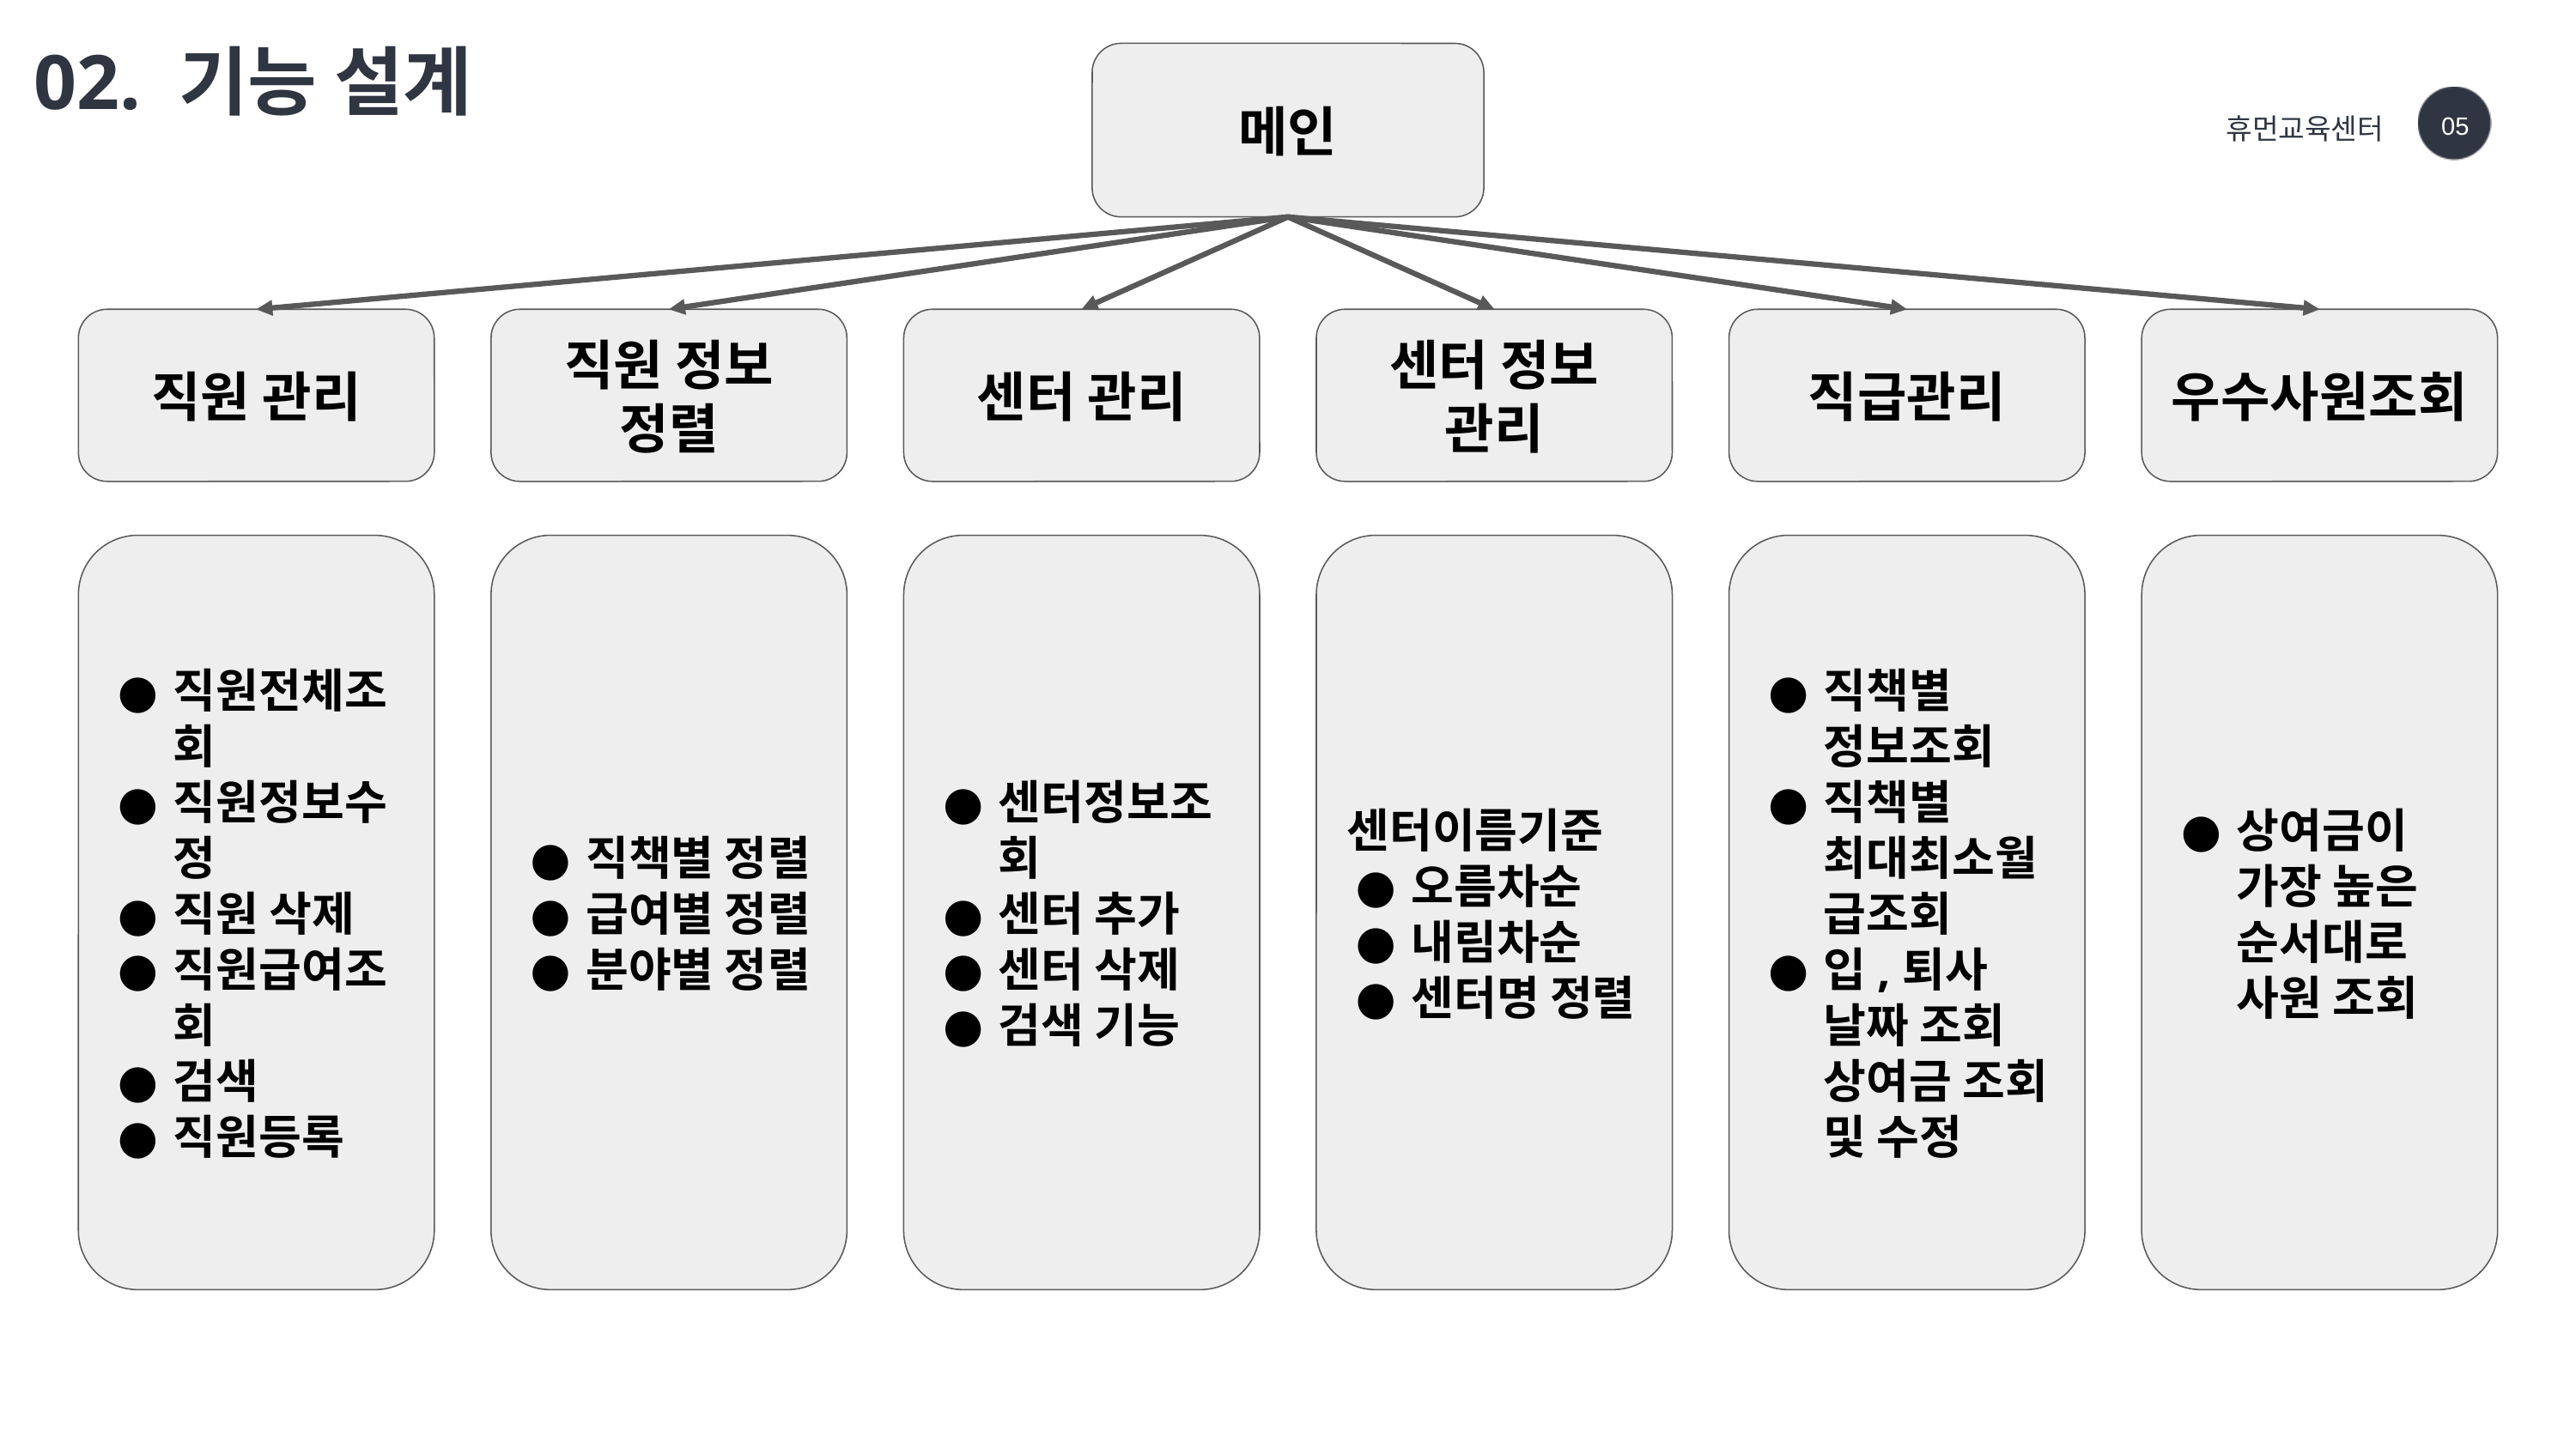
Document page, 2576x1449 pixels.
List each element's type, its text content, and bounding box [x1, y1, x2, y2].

text_box 02. 기능 설계 [21, 21, 924, 137]
text_box 직원 정보 정렬 [490, 316, 848, 482]
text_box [256, 216, 1080, 310]
text_box 직원 관리 [78, 309, 434, 482]
text_box 우수사원조회 [2142, 309, 2498, 482]
text_box 센터정보조회 센터 추가 센터 삭제 검색 기능 [903, 535, 1260, 1290]
text_box 직책별 정보조회 직책별 최대최소월급조회 입,퇴사 날짜 조회 상여금 조회 및 수정 [1728, 535, 2086, 1290]
text_box 상여금이 가장 높은 순서대로 사원 조회 [2142, 535, 2498, 1290]
text_box 센터 정보 관리 [1316, 317, 1673, 482]
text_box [1287, 216, 2320, 310]
text_box 메인 [1091, 43, 1485, 215]
text_box 직원전체조회 직원정보수정 직원 삭제 직원급여조회 검색 직원등록 [78, 535, 434, 1290]
text_box 직급관리 [1728, 316, 2086, 482]
text_box 직책별 정렬 급여별 정렬 분야별 정렬 [490, 535, 848, 1290]
text_box 센터 관리 [903, 317, 1260, 482]
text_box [2044, 86, 2518, 161]
text_box 센터이름기준 오름차순 내림차순 센터명 정렬 [1315, 535, 1673, 1290]
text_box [1081, 216, 1285, 310]
